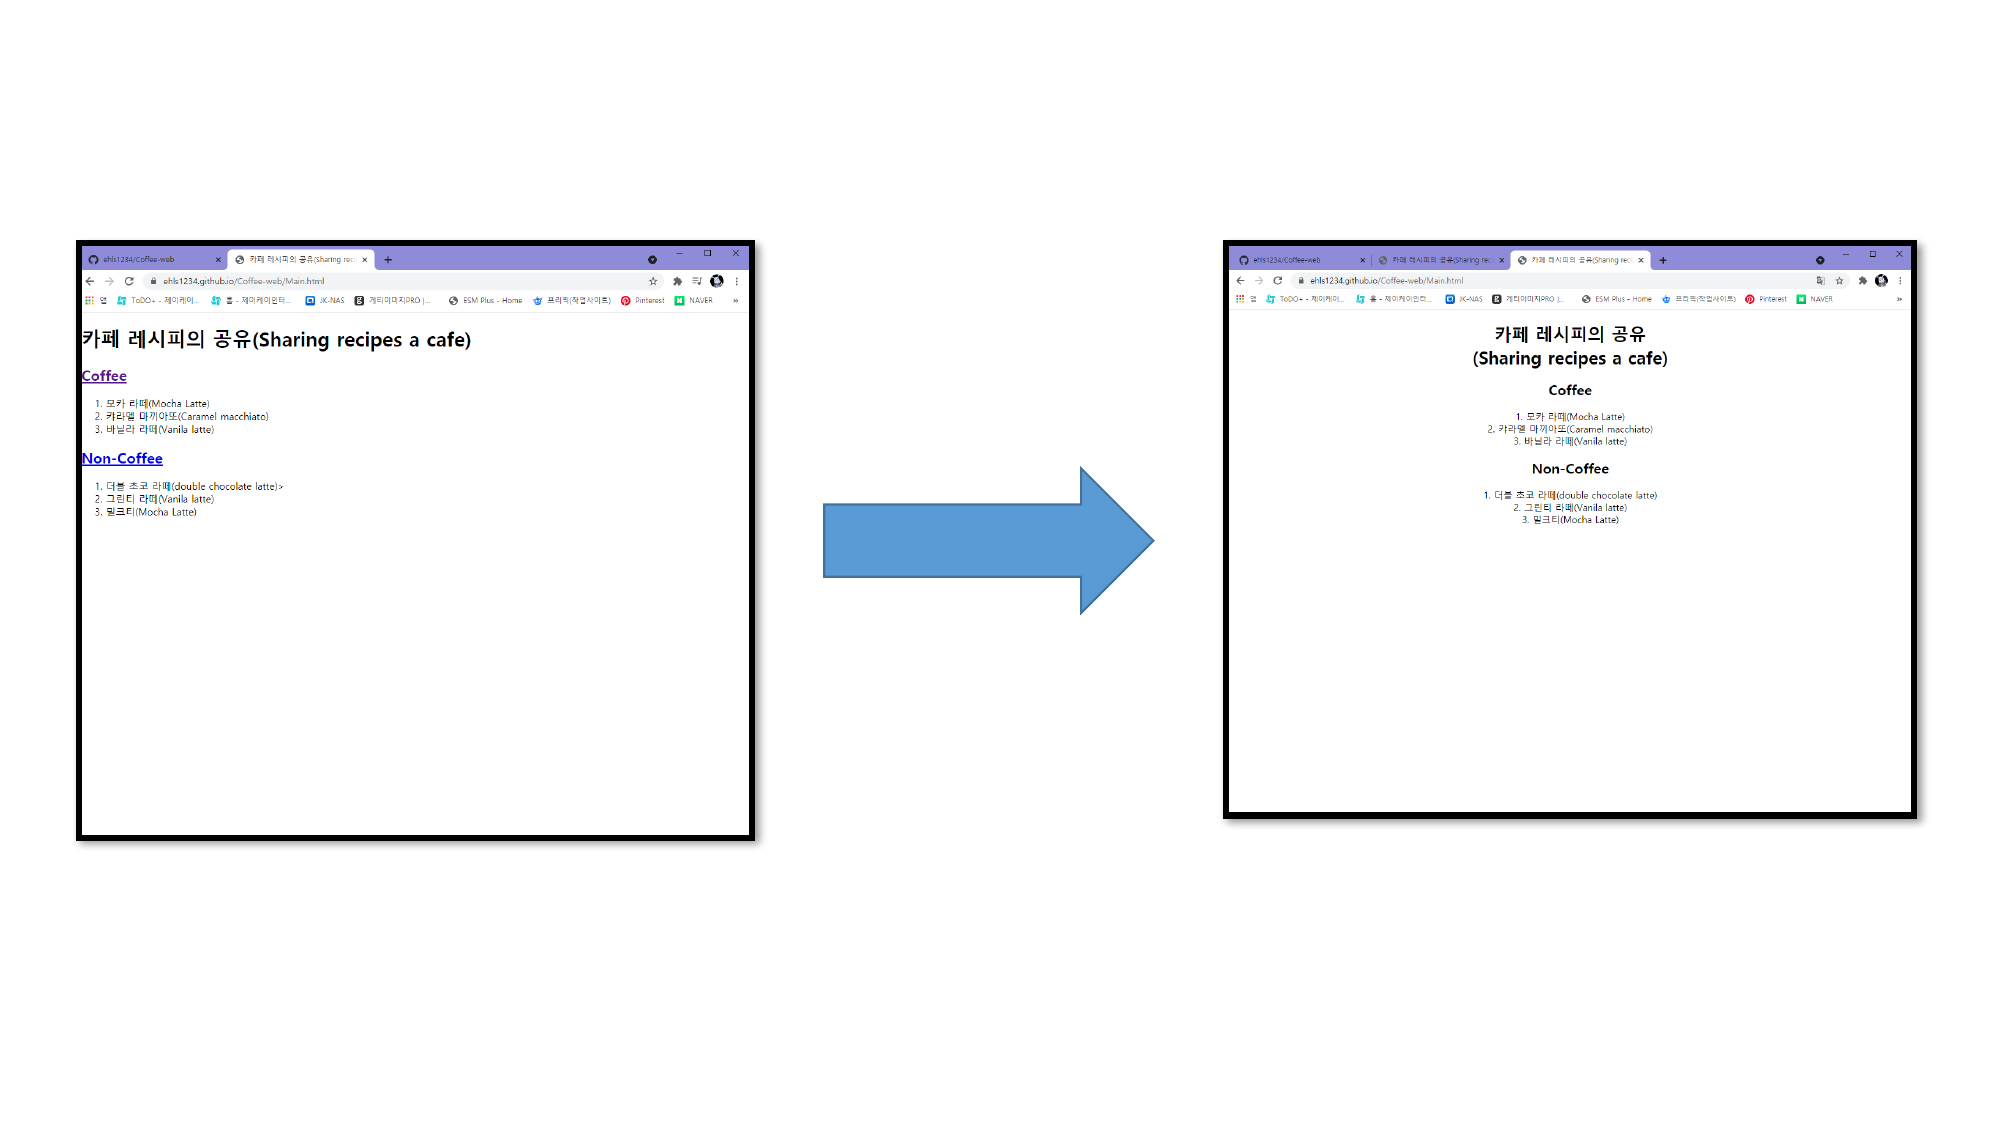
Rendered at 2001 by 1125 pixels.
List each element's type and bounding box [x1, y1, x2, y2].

picture [81, 246, 749, 836]
picture [1228, 246, 1912, 813]
text_box [823, 465, 1155, 616]
